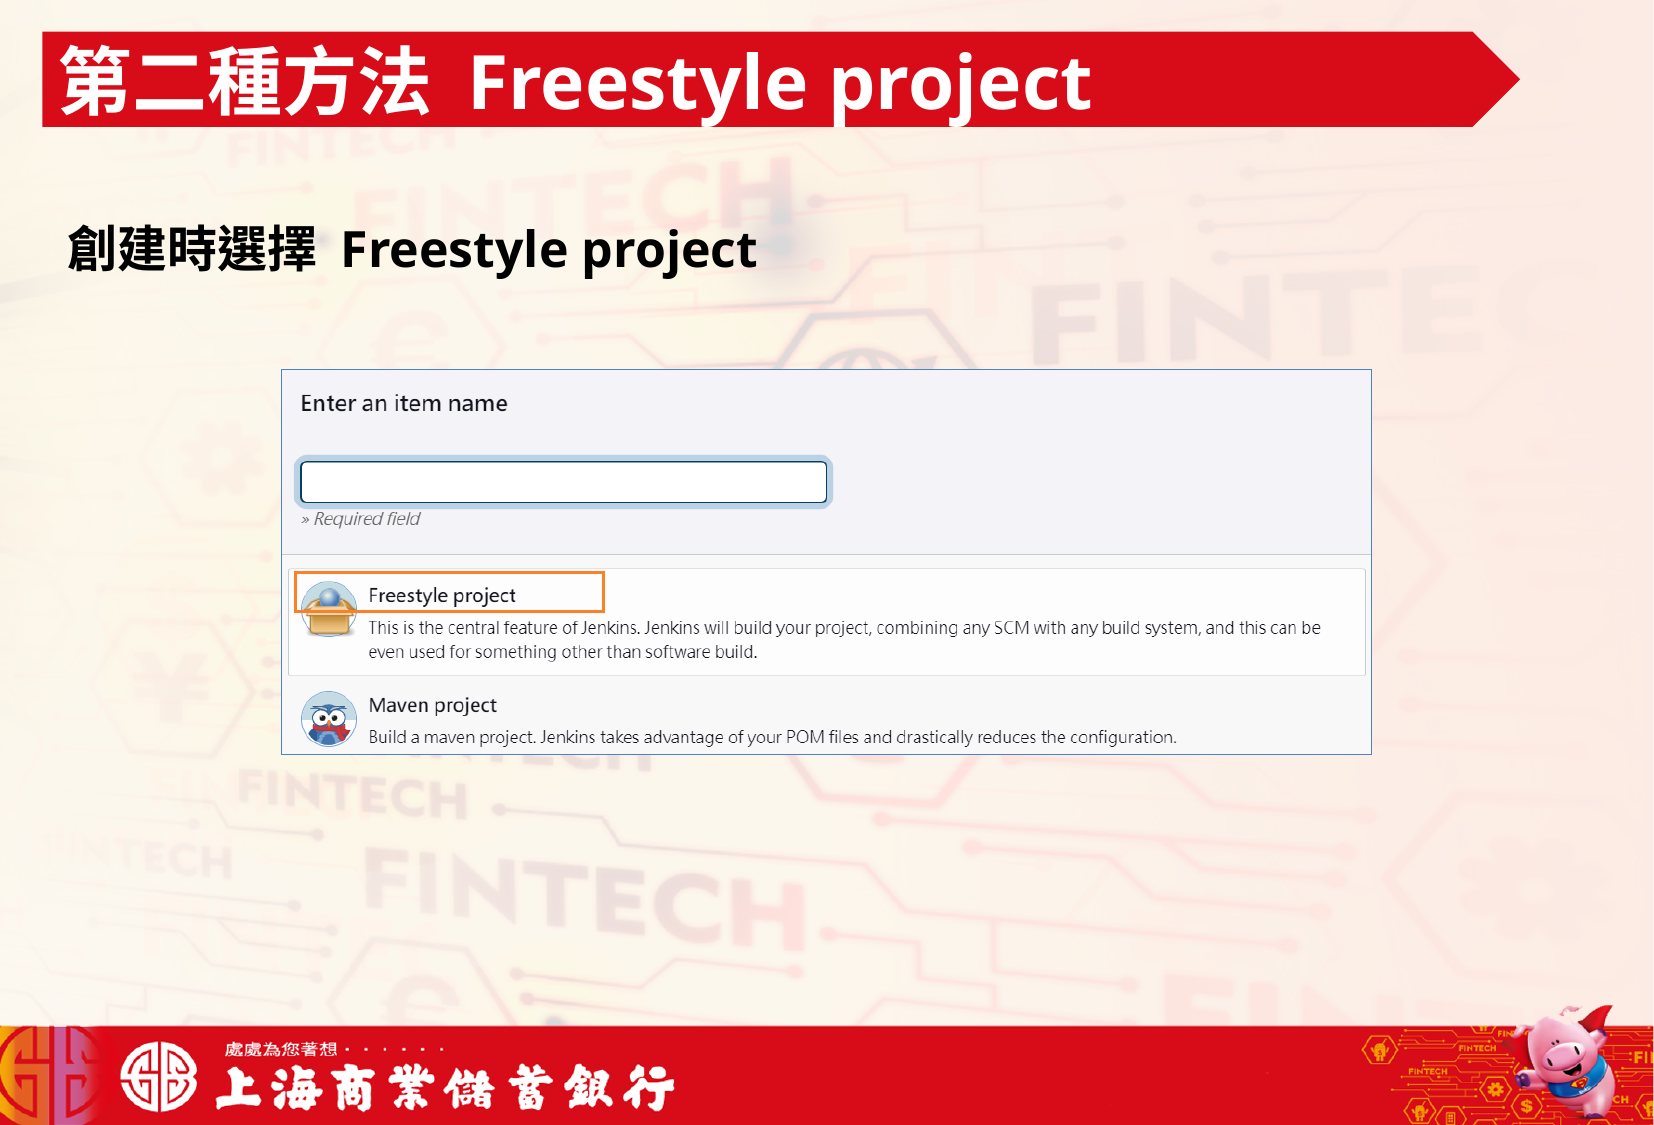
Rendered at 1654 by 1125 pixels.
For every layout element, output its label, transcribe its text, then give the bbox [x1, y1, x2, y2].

text_box 創建時選擇 Freestyle project [52, 210, 1570, 286]
picture [0, 0, 1654, 1125]
text_box 第二種方法 Freestyle project [42, 31, 1521, 127]
